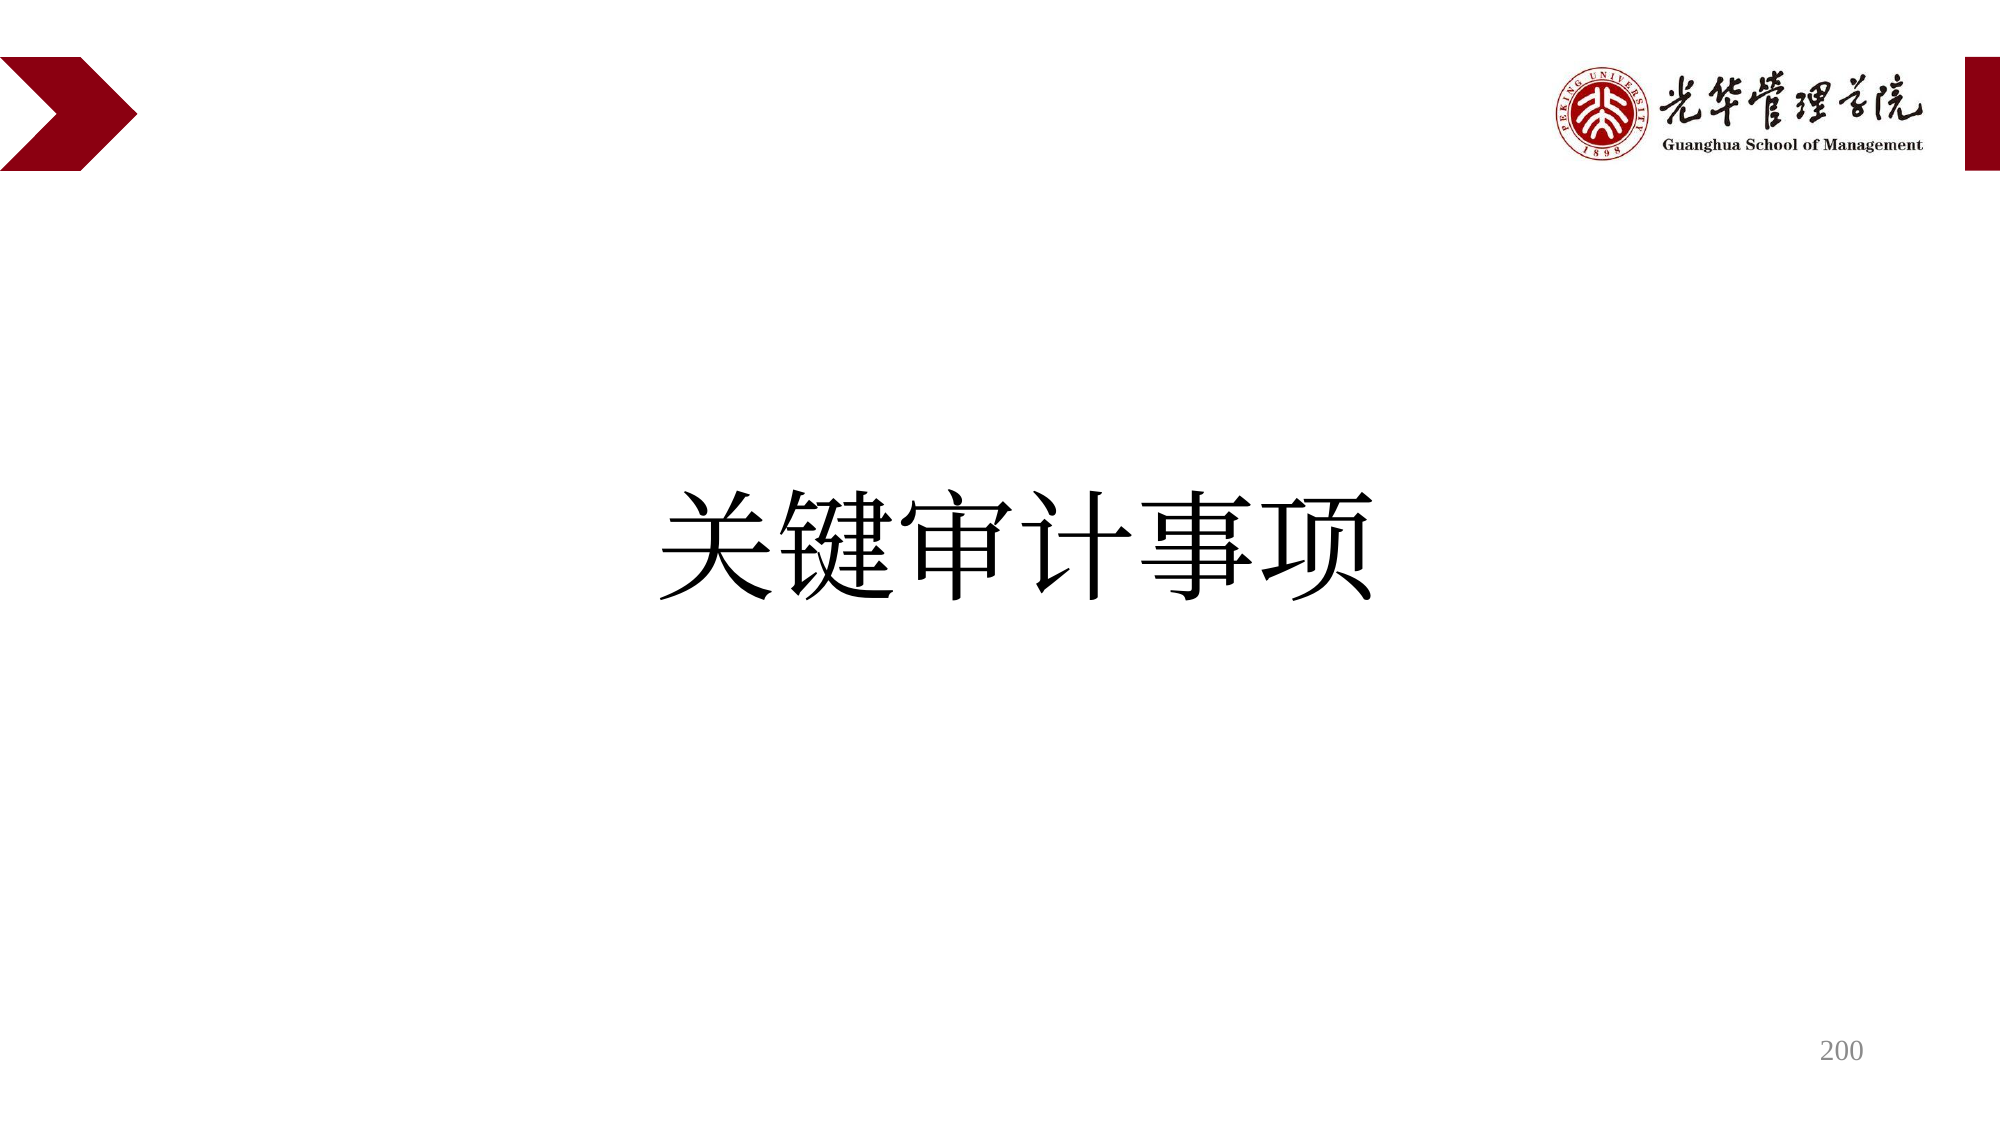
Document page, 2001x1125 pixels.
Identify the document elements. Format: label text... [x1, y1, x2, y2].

list 关键审计事项 [154, 391, 1880, 623]
picture [1507, 27, 1965, 200]
slide_number 200 [1429, 1018, 1880, 1079]
